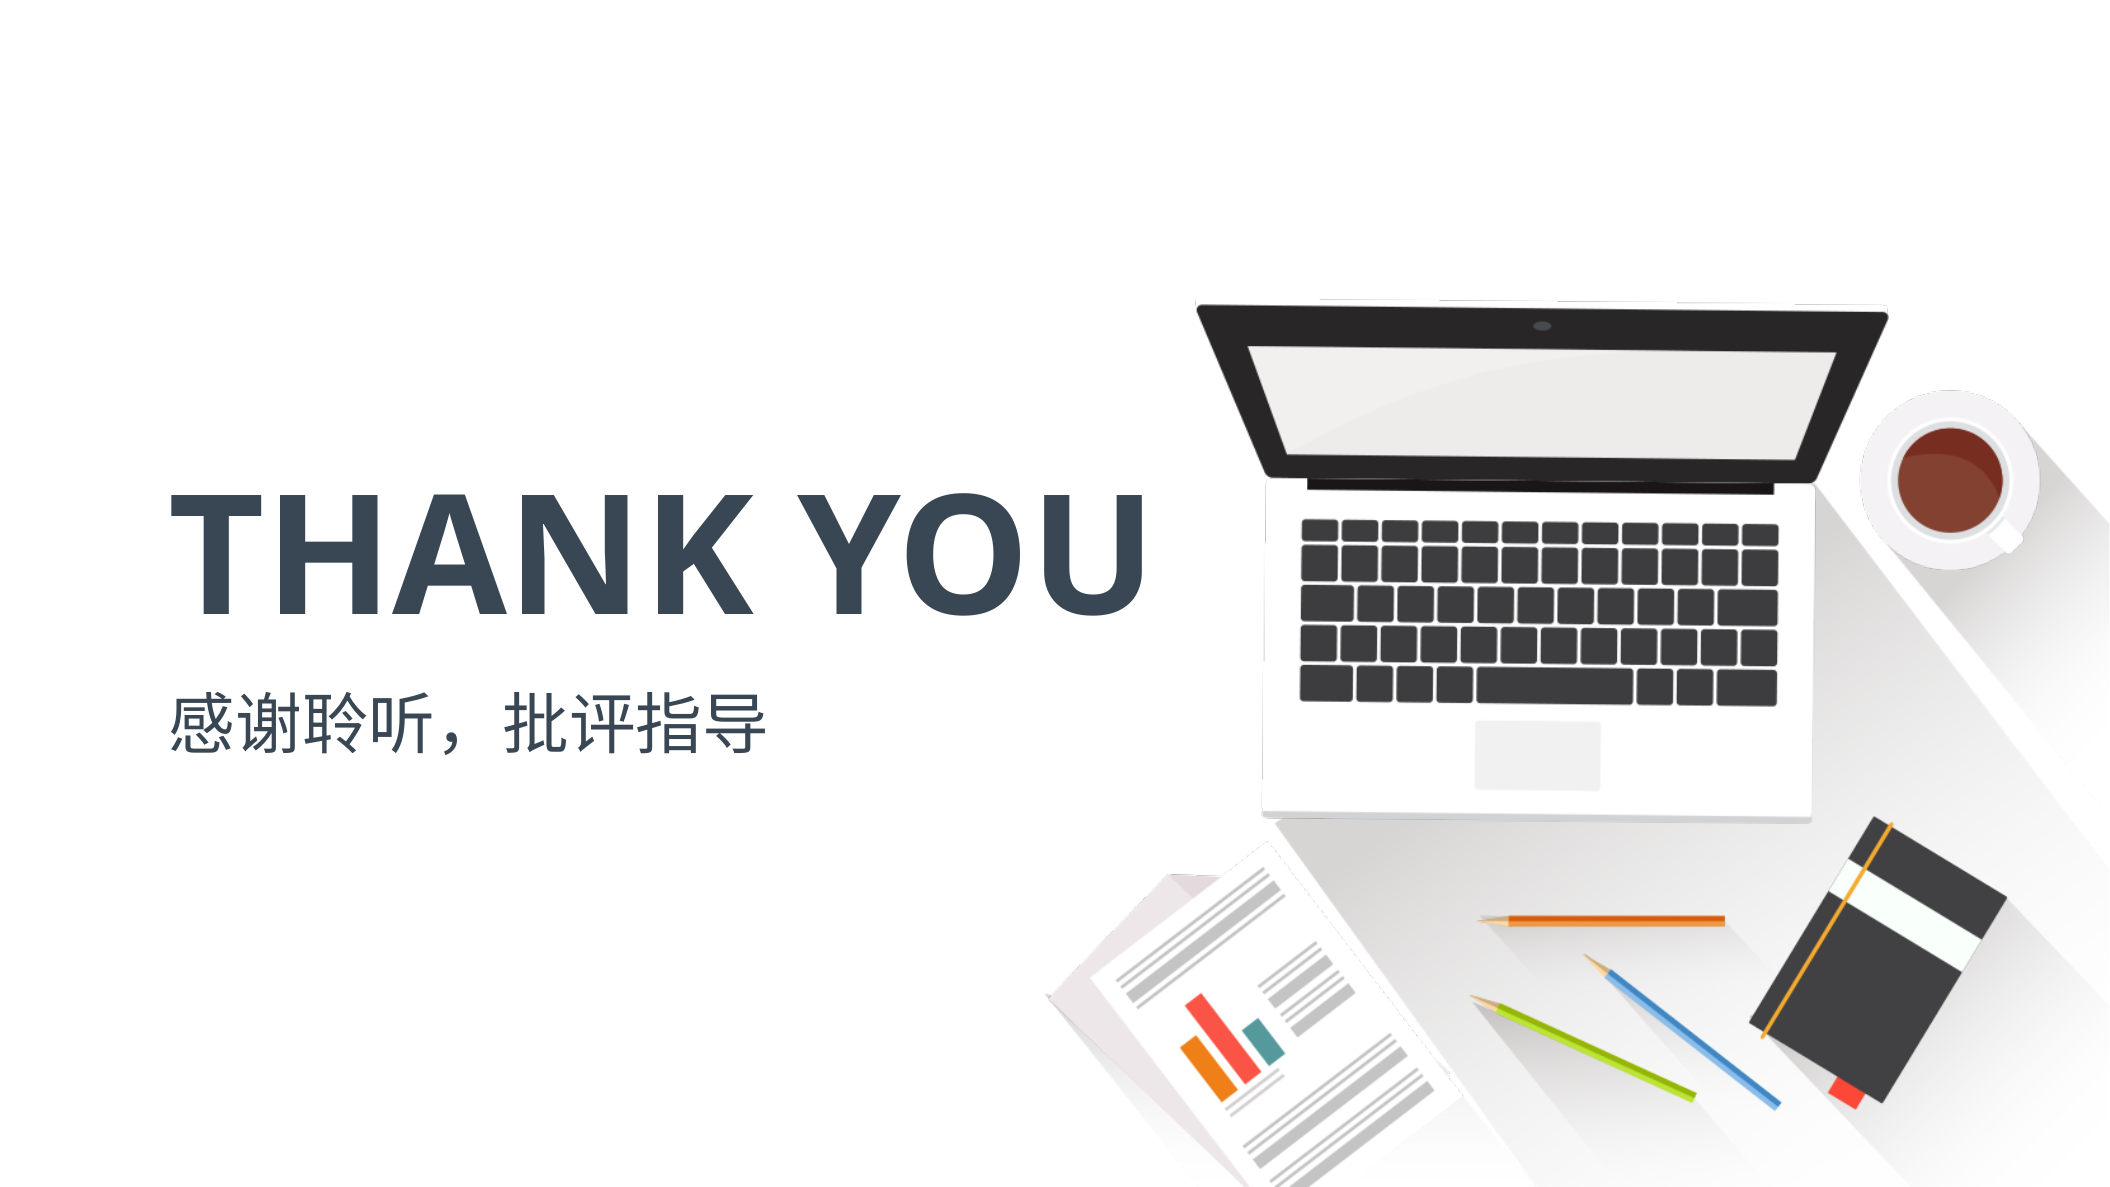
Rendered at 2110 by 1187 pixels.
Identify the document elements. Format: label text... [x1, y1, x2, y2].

text_box THANK YOU [168, 447, 1025, 648]
text_box 感谢聆听，批评指导 [168, 681, 786, 762]
picture [1025, 274, 2110, 1187]
